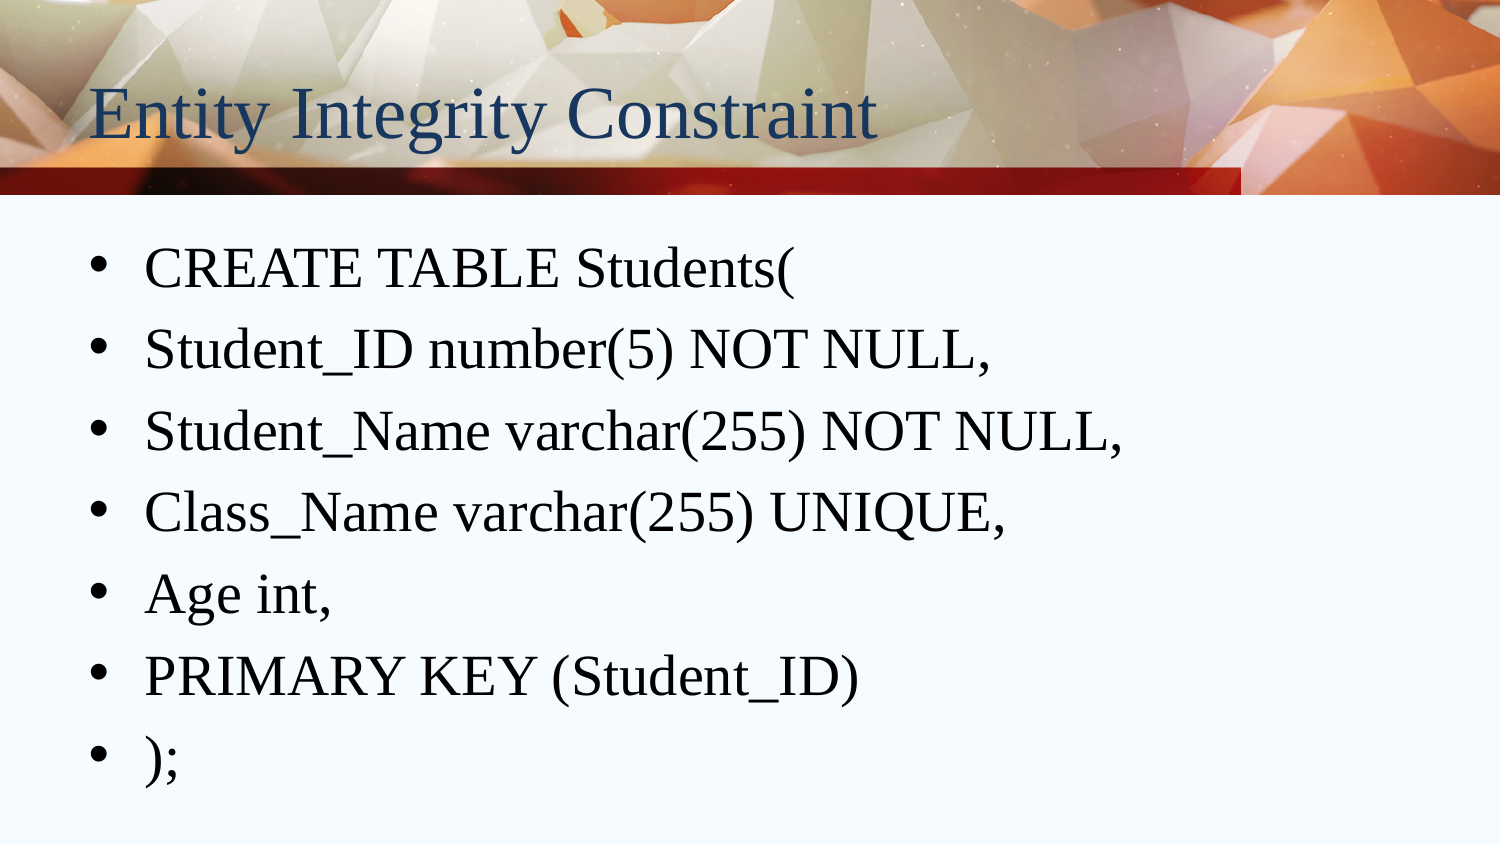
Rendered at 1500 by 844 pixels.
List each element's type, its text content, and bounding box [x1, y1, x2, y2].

picture [0, 0, 1500, 844]
title Entity Integrity Constraint [73, 46, 1427, 172]
list CREATE TABLE Students( Student_ID number(5) NOT NULL, Student_Name varchar(255) NOT NULL, Class_Name varchar(255) UNIQUE, Age int, PRIMARY KEY (Student_ID) ); [73, 221, 1427, 798]
